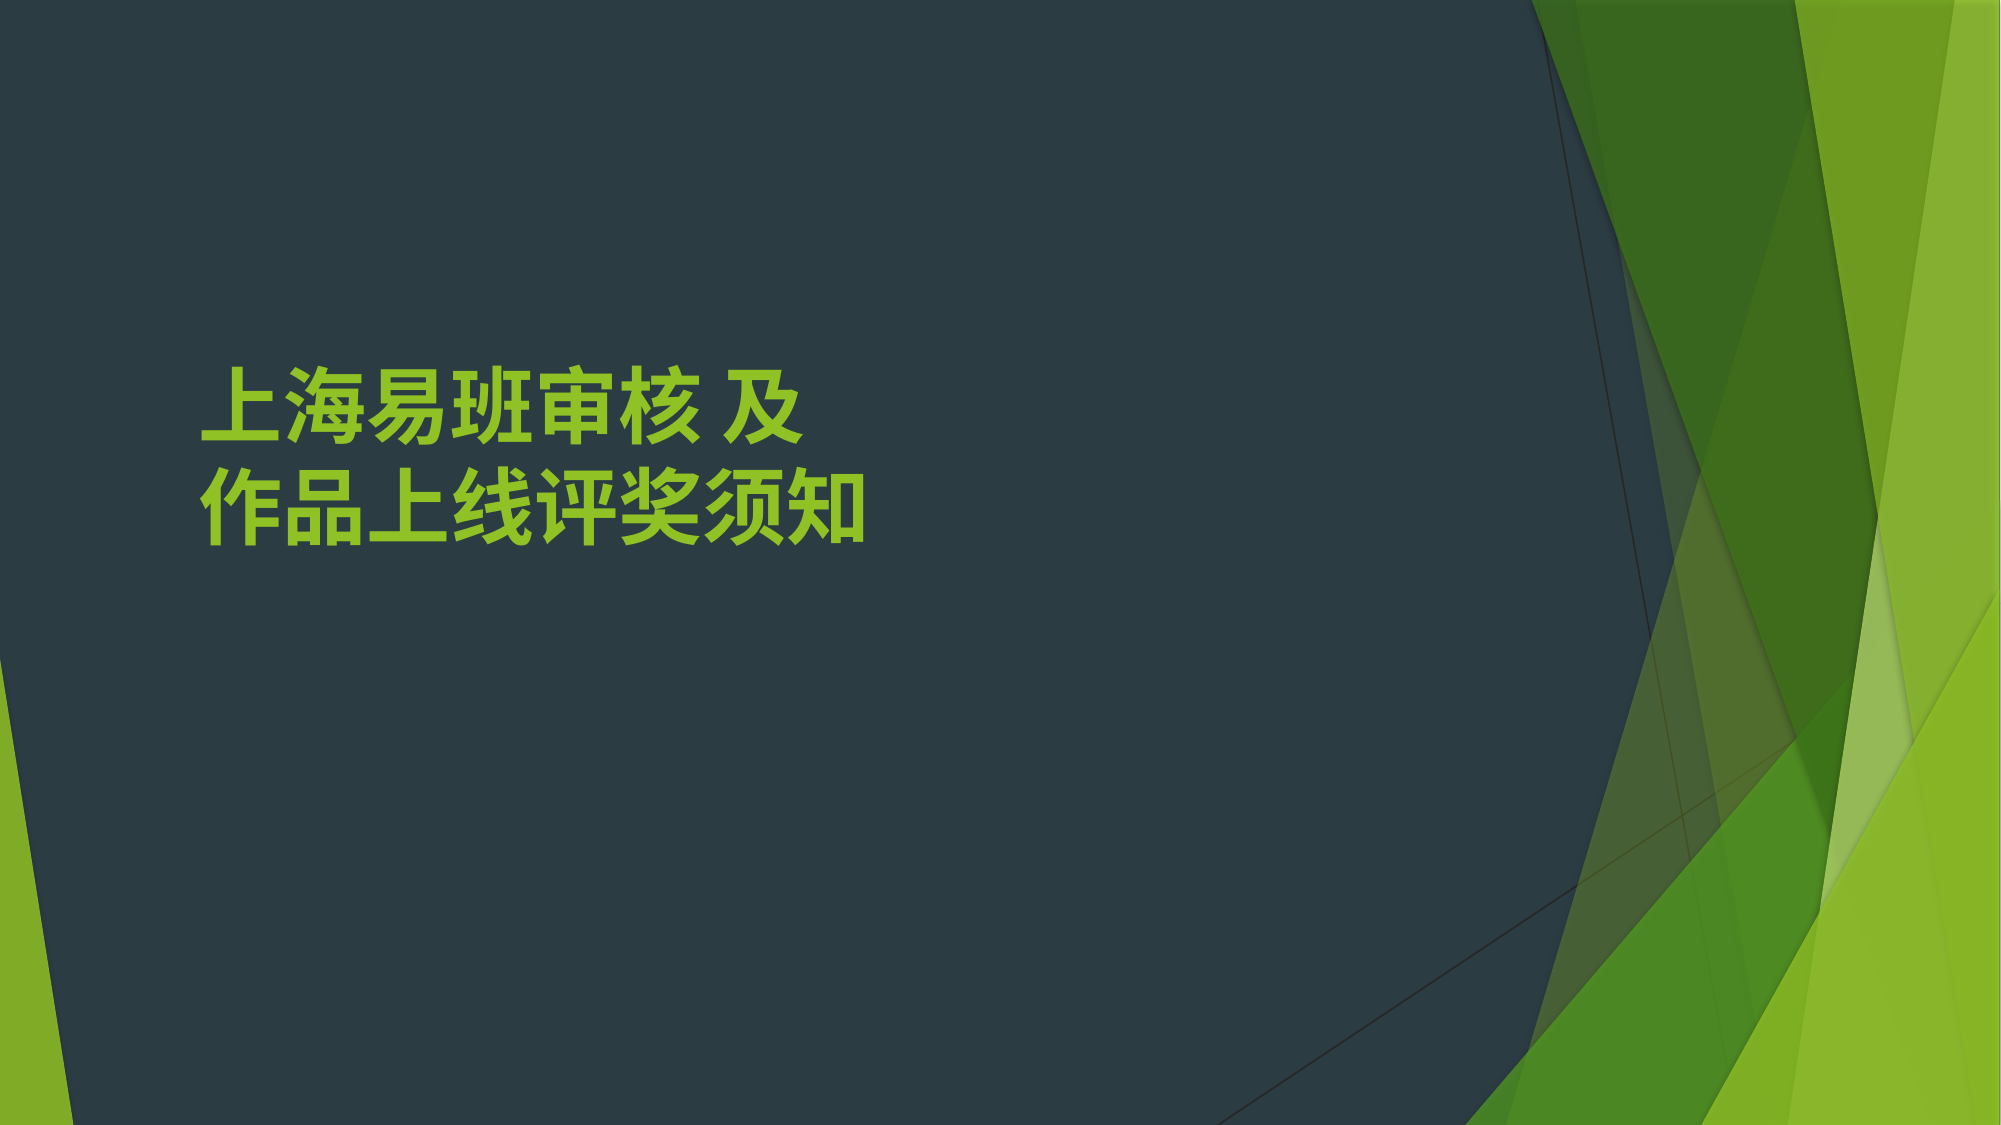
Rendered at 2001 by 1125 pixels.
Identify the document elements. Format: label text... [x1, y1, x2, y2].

title 上海易班审核 及 作品上线评奖须知 [183, 345, 1595, 563]
